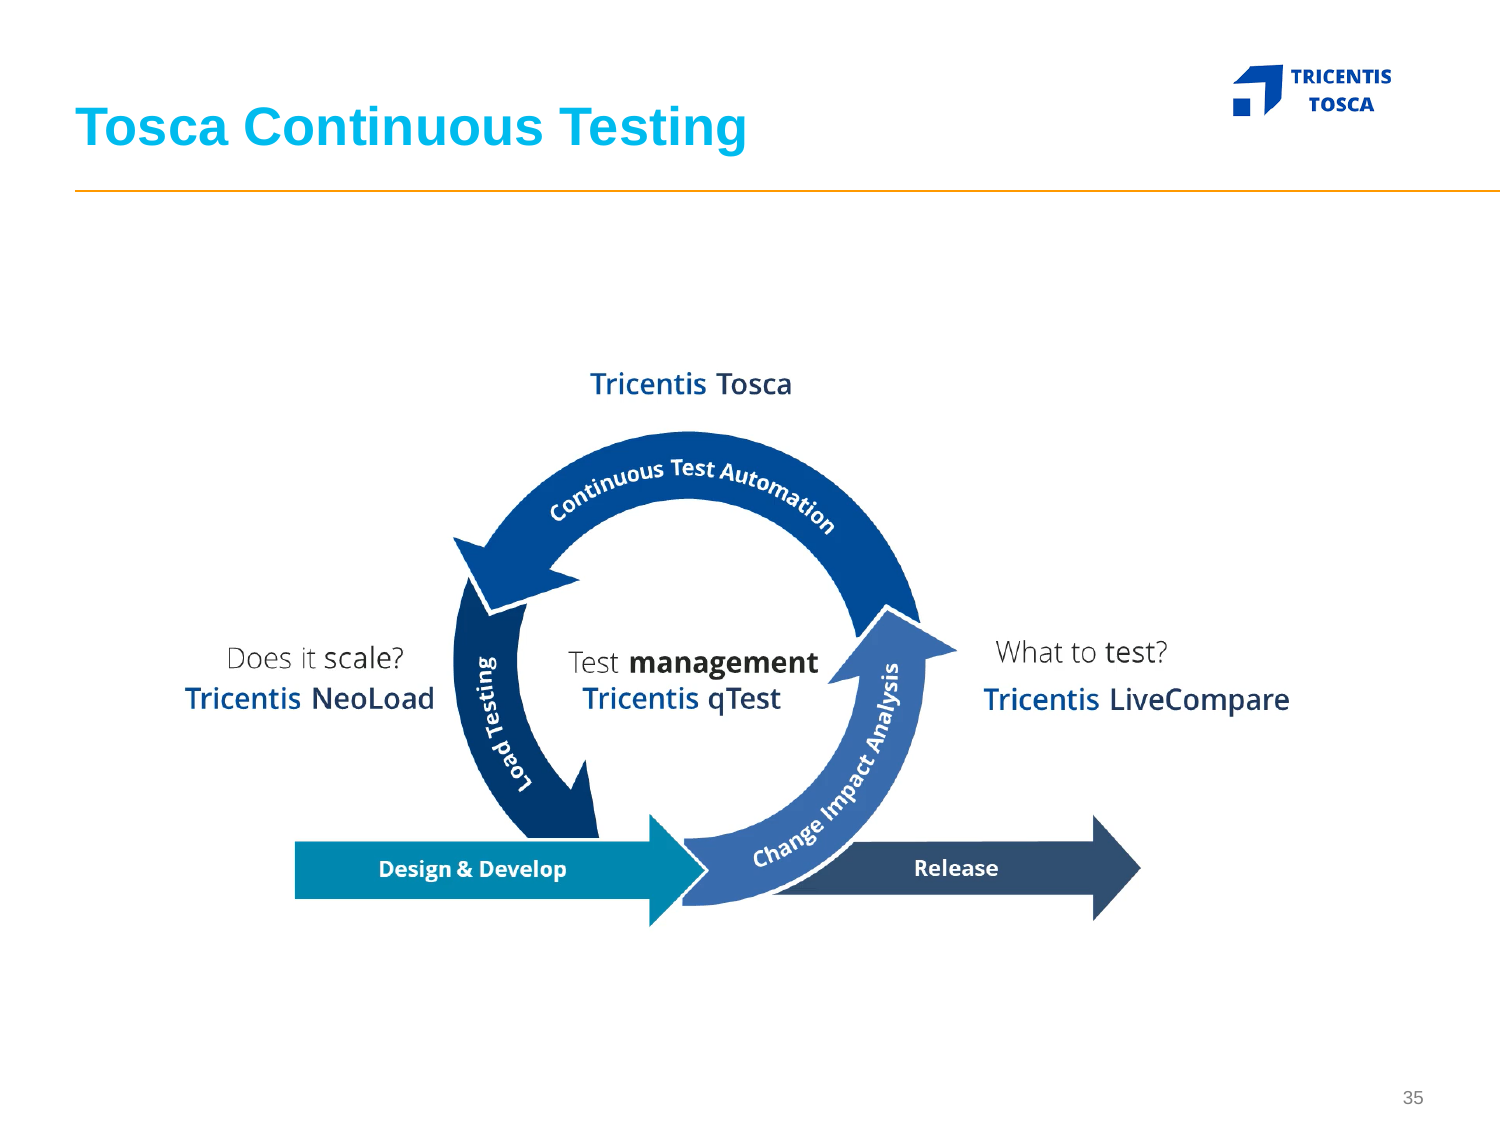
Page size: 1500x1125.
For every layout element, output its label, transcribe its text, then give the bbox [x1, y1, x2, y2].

picture [29, 287, 1451, 997]
title Tosca Continuous Testing [75, 27, 1422, 157]
